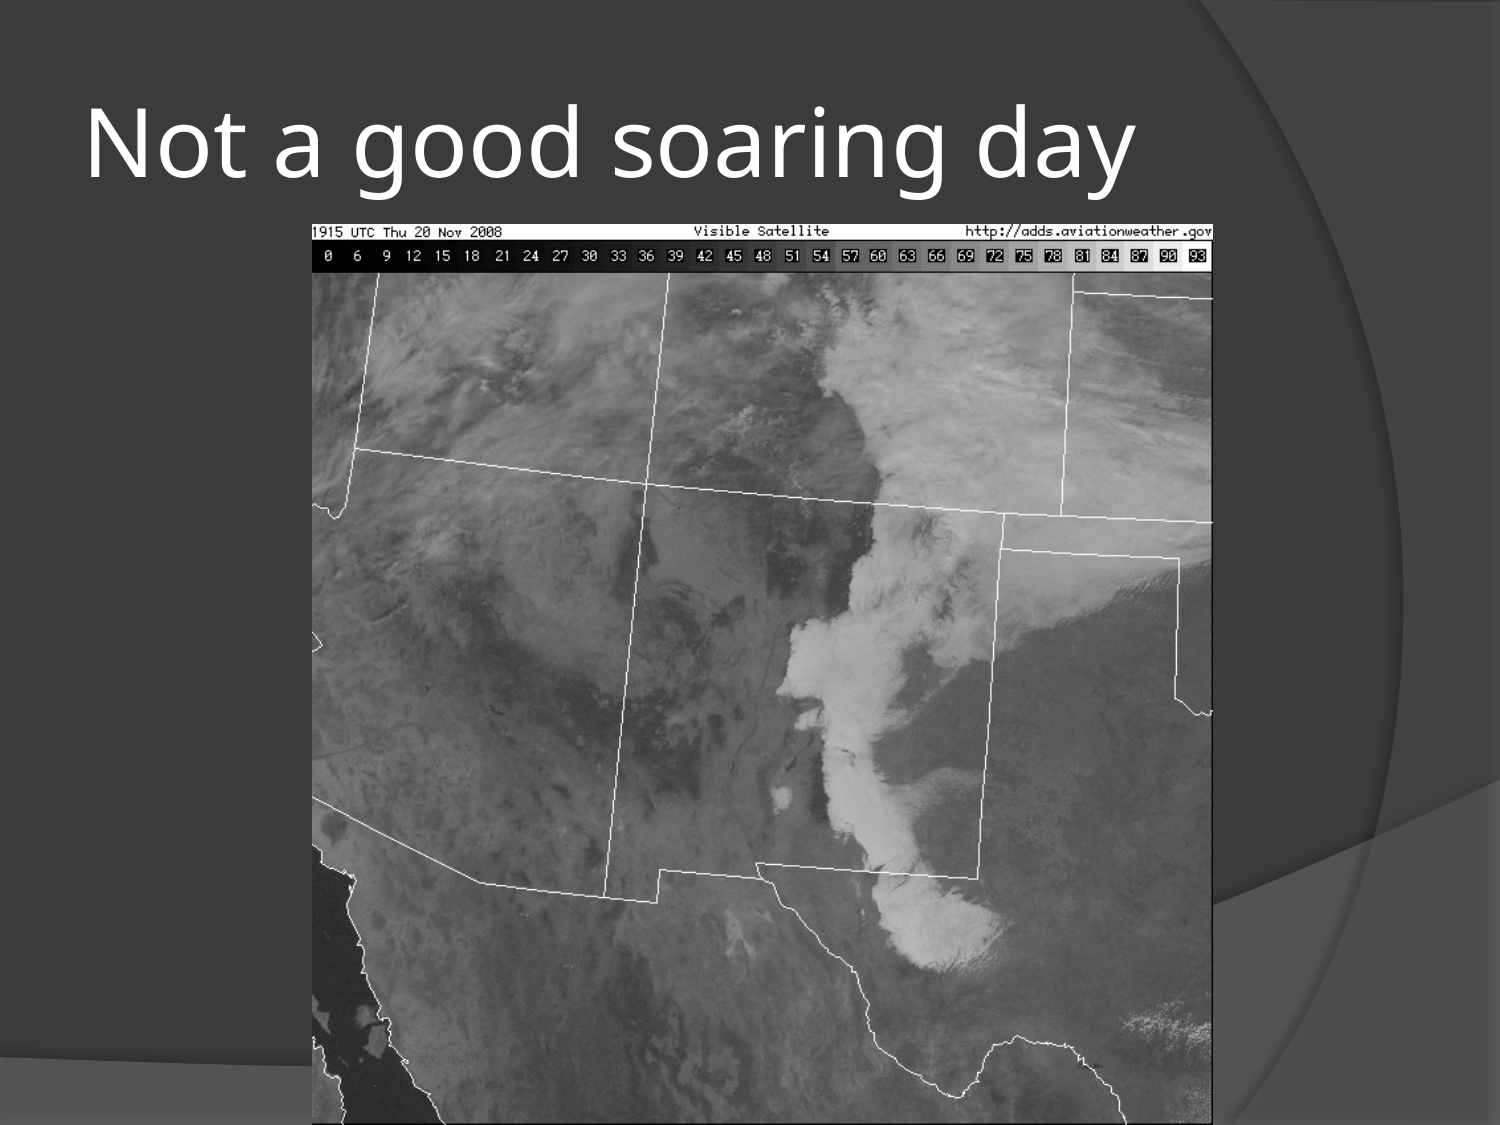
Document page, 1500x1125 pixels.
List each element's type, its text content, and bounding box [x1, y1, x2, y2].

picture [312, 224, 1213, 1125]
title Not a good soaring day [75, 45, 1300, 233]
